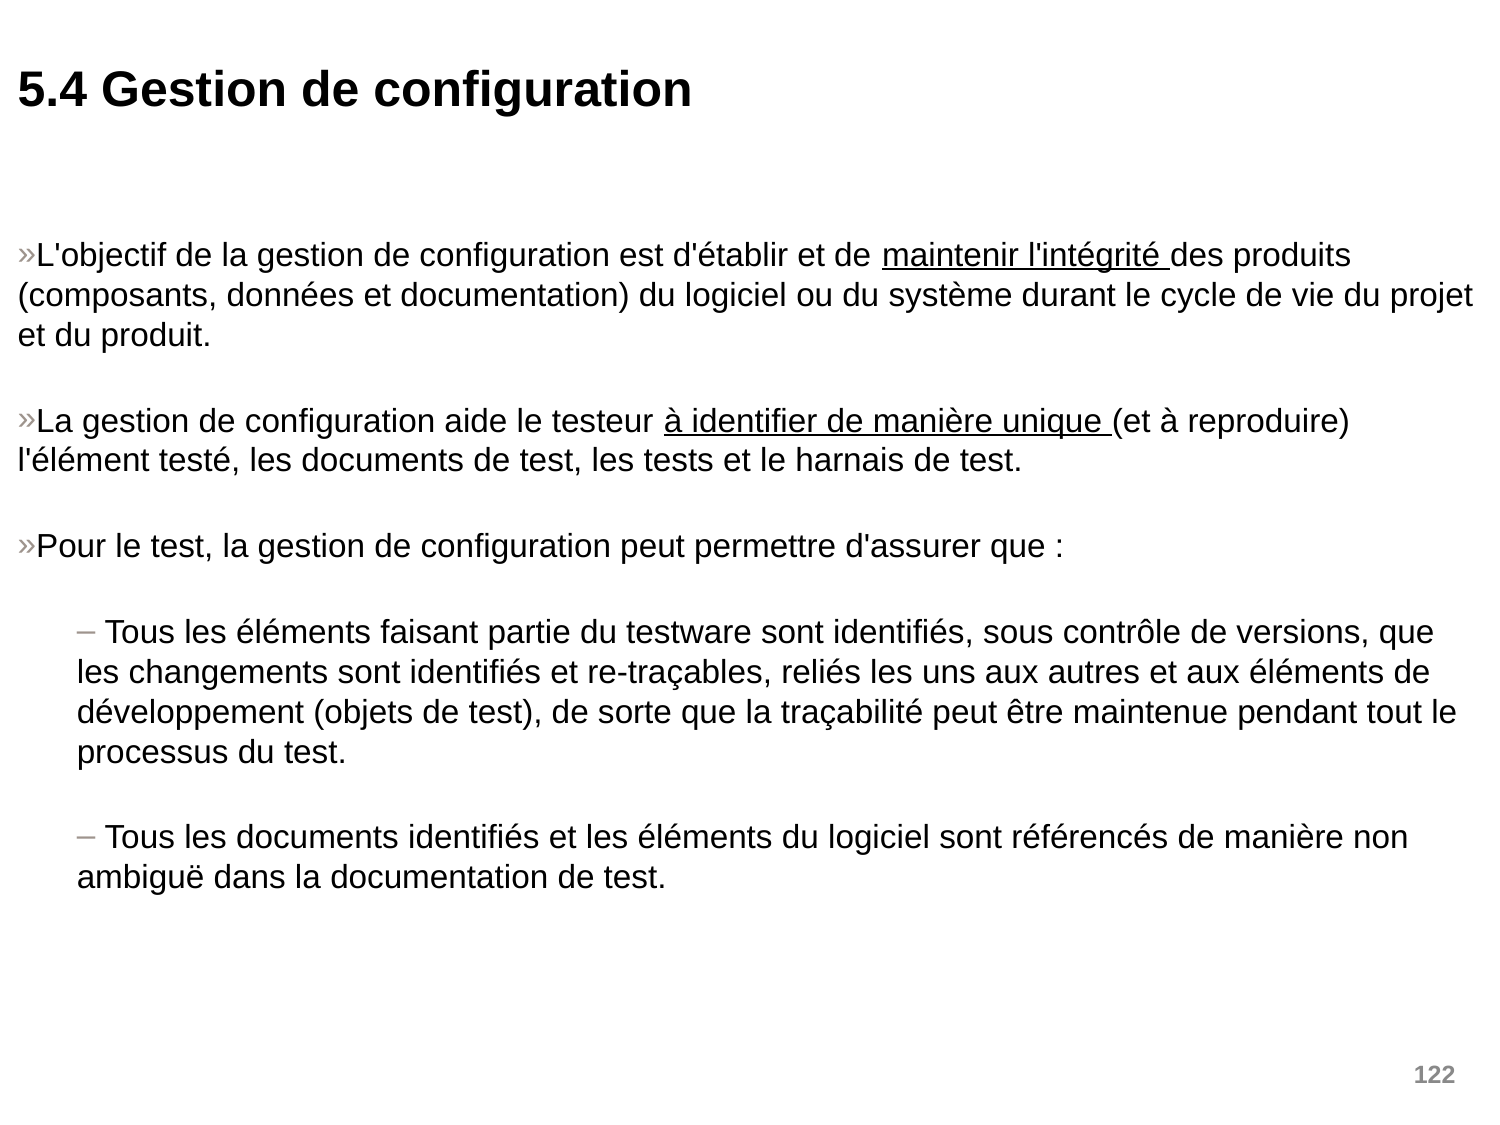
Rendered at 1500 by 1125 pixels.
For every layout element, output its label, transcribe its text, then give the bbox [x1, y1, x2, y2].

list L'objectif de la gestion de configuration est d'établir et de maintenir l'intégrité des produits (composants, données et documentation) du logiciel ou du système durant le cycle de vie du projet et du produit. La gestion de configuration aide le testeur à identifier de manière unique (et à reproduire) l'élément testé, les documents de test, les tests et le harnais de test. Pour le test, la gestion de configuration peut permettre d'assurer que : Tous les éléments faisant partie du testware sont identifiés, sous contrôle de versions, que les changements sont identifiés et re-traçables, reliés les uns aux autres et aux éléments de développement (objets de test), de sorte que la traçabilité peut être maintenue pendant tout le processus du test. Tous les documents identifiés et les éléments du logiciel sont référencés de manière non ambiguë dans la documentation de test. [17, 136, 1483, 1036]
title 5.4 Gestion de configuration [17, 55, 1456, 136]
text_box 122 [1396, 1058, 1456, 1088]
